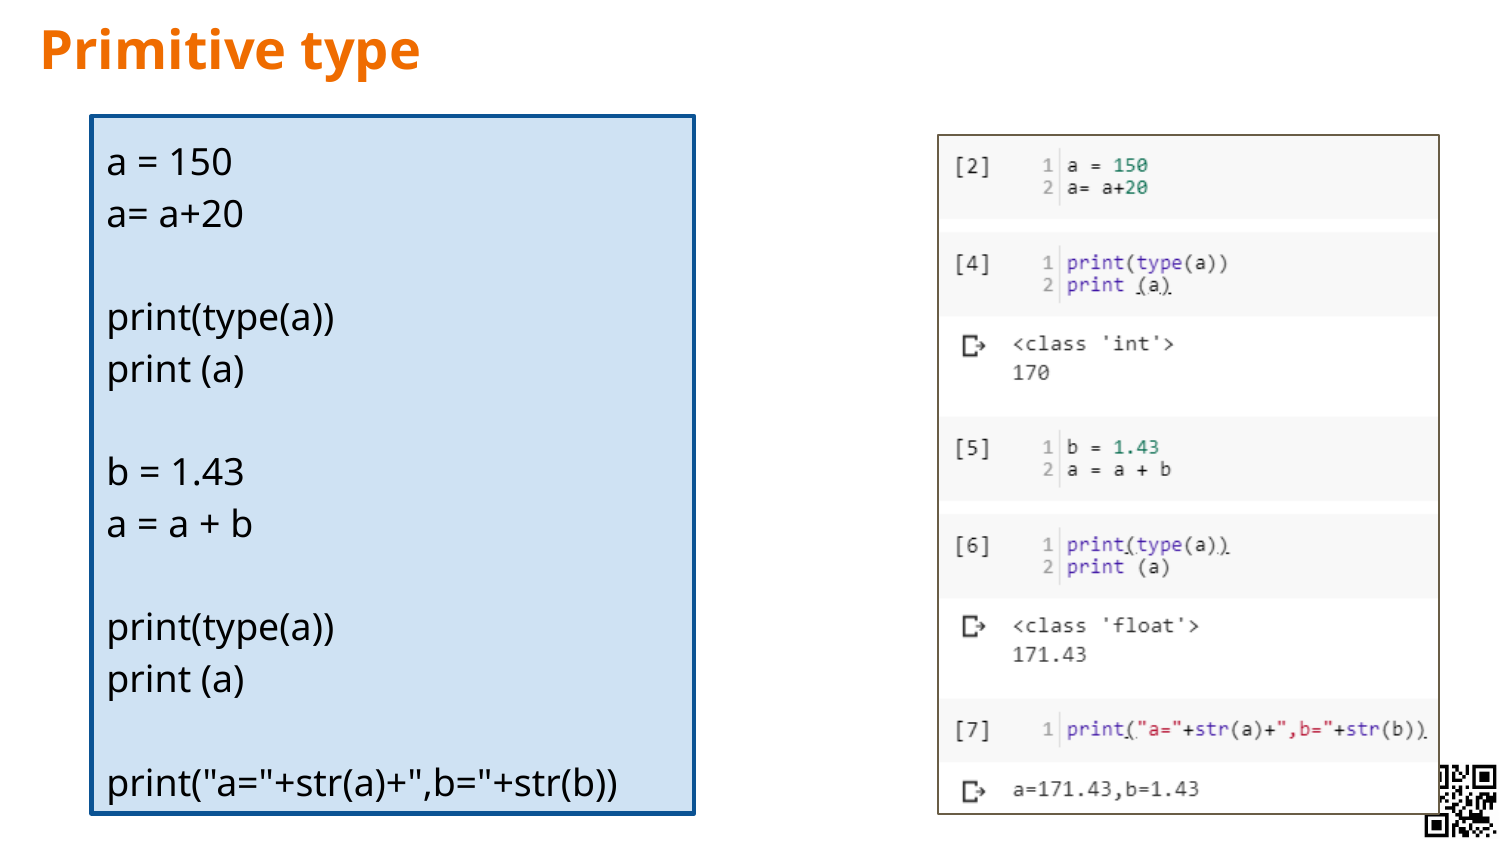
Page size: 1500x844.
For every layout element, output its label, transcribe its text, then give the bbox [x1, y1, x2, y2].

title Primitive type [24, 0, 1422, 86]
text_box a = 150 a= a+20 print(type(a)) print (a) b = 1.43 a = a + b print(type(a)) print (a) print("a="+str(a)+",b="+str(b)) [91, 116, 695, 814]
picture [938, 135, 1439, 814]
picture [1421, 762, 1500, 839]
